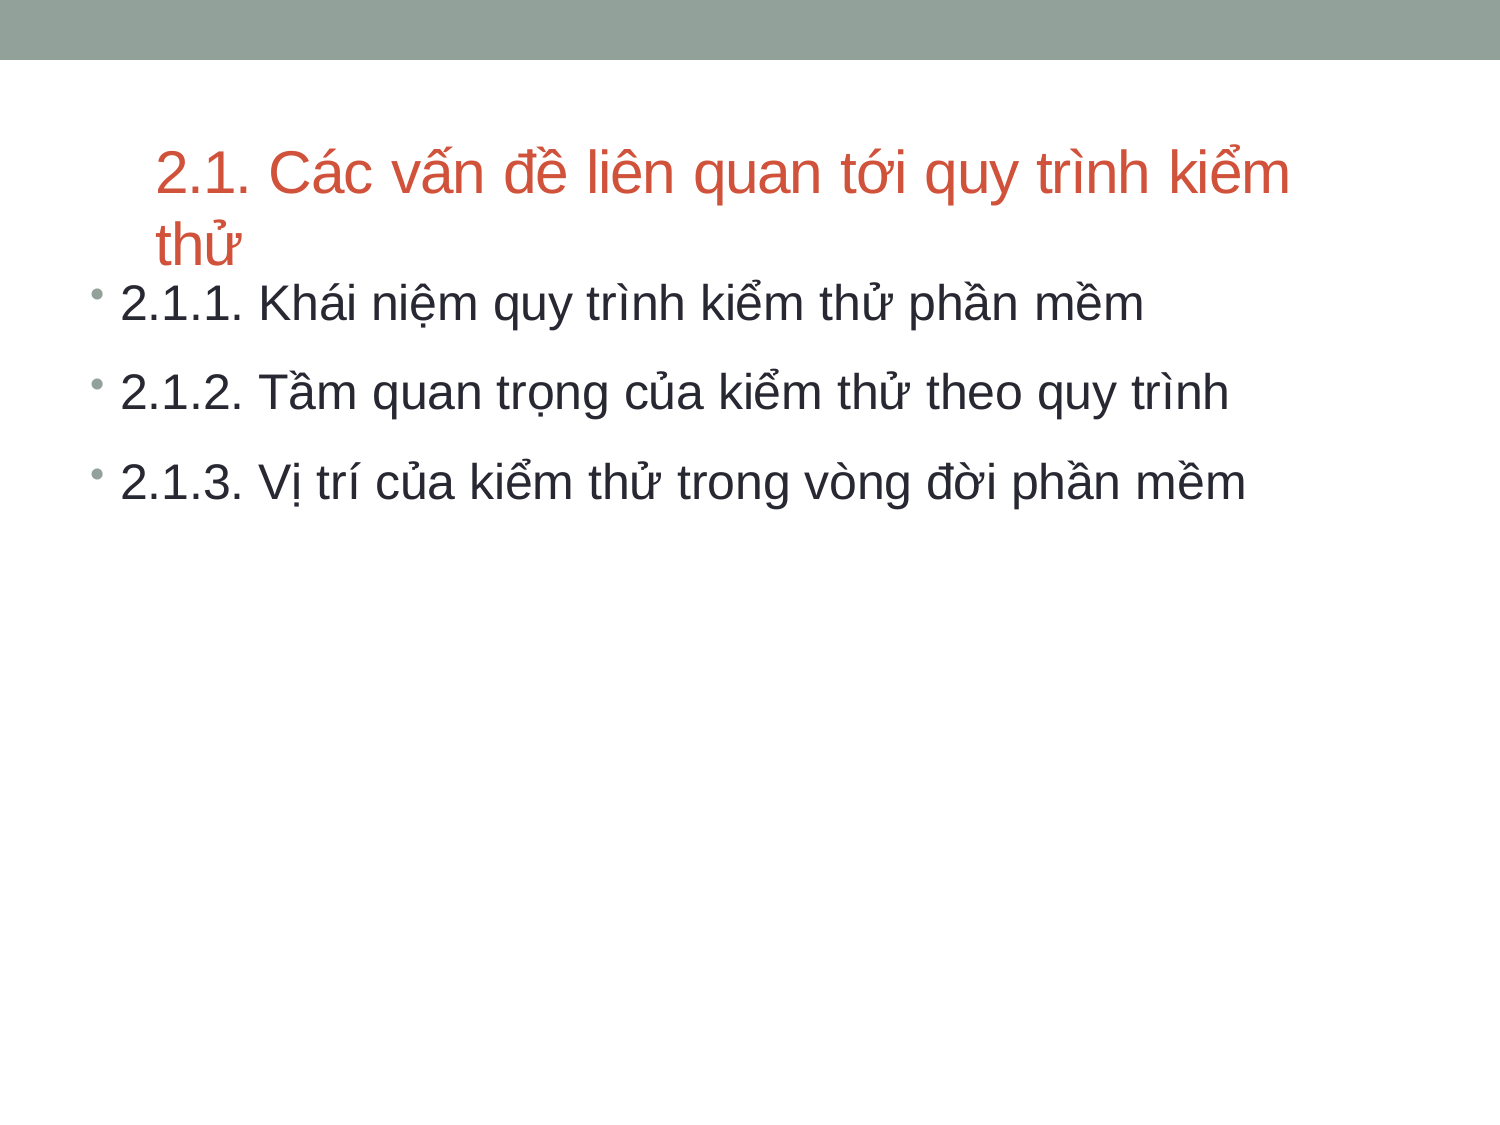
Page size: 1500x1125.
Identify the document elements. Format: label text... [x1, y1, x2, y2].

text_box 2.1.1. Khái niệm quy trình kiểm thử phần mềm 2.1.2. Tầm quan trọng của kiểm thử theo quy trình 2.1.3. Vị trí của kiểm thử trong vòng đời phần mềm [83, 238, 1257, 510]
title 2.1. Các vấn đề liên quan tới quy trình kiểm thử [153, 130, 1348, 321]
